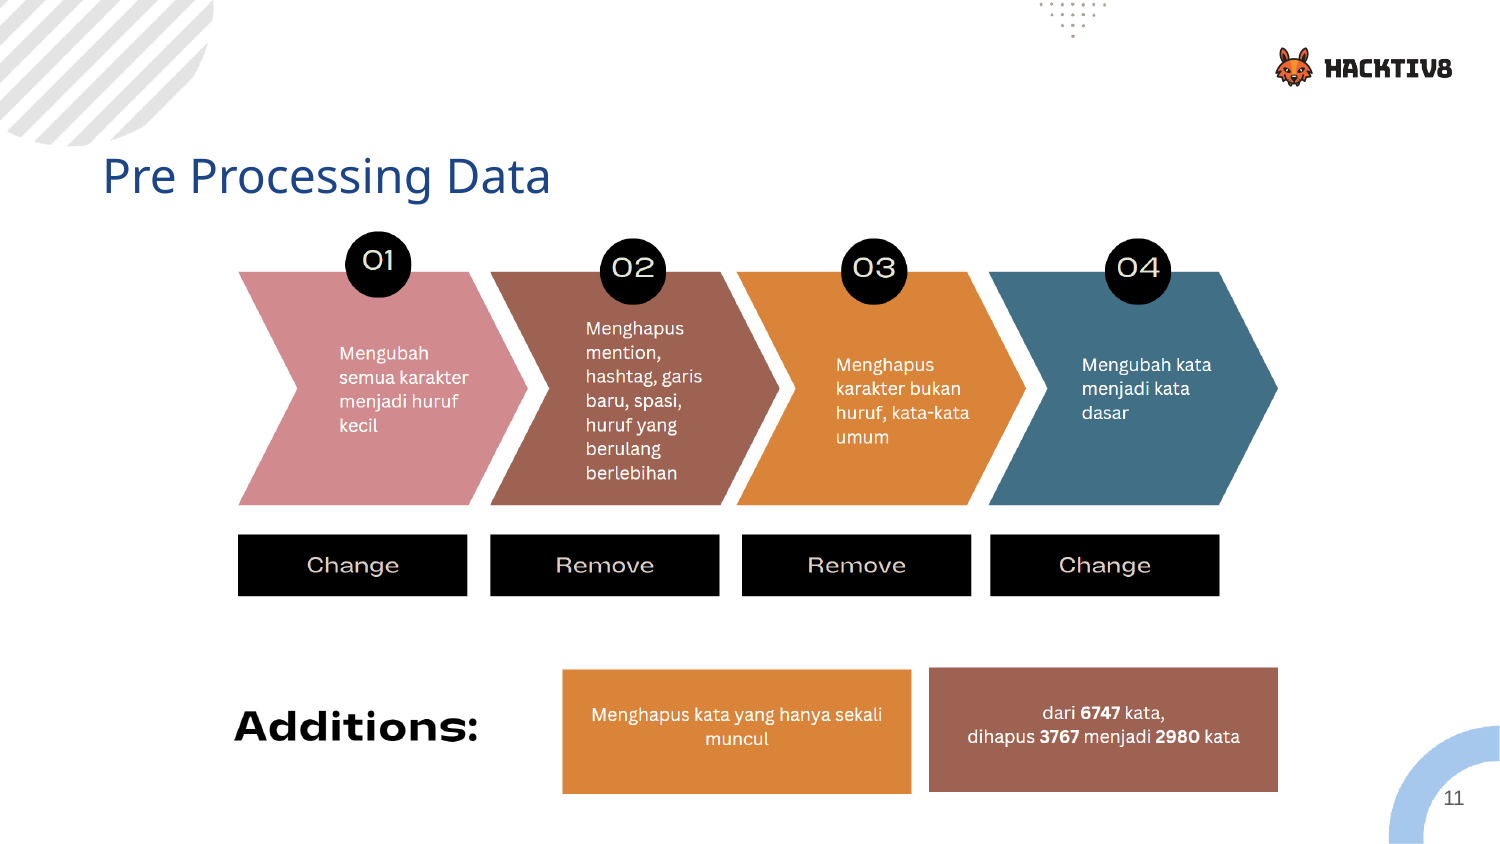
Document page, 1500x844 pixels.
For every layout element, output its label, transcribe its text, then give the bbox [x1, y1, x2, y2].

text_box Pre Processing Data [87, 130, 642, 210]
slide_number ‹#› [1389, 764, 1480, 830]
picture [0, 0, 1500, 844]
